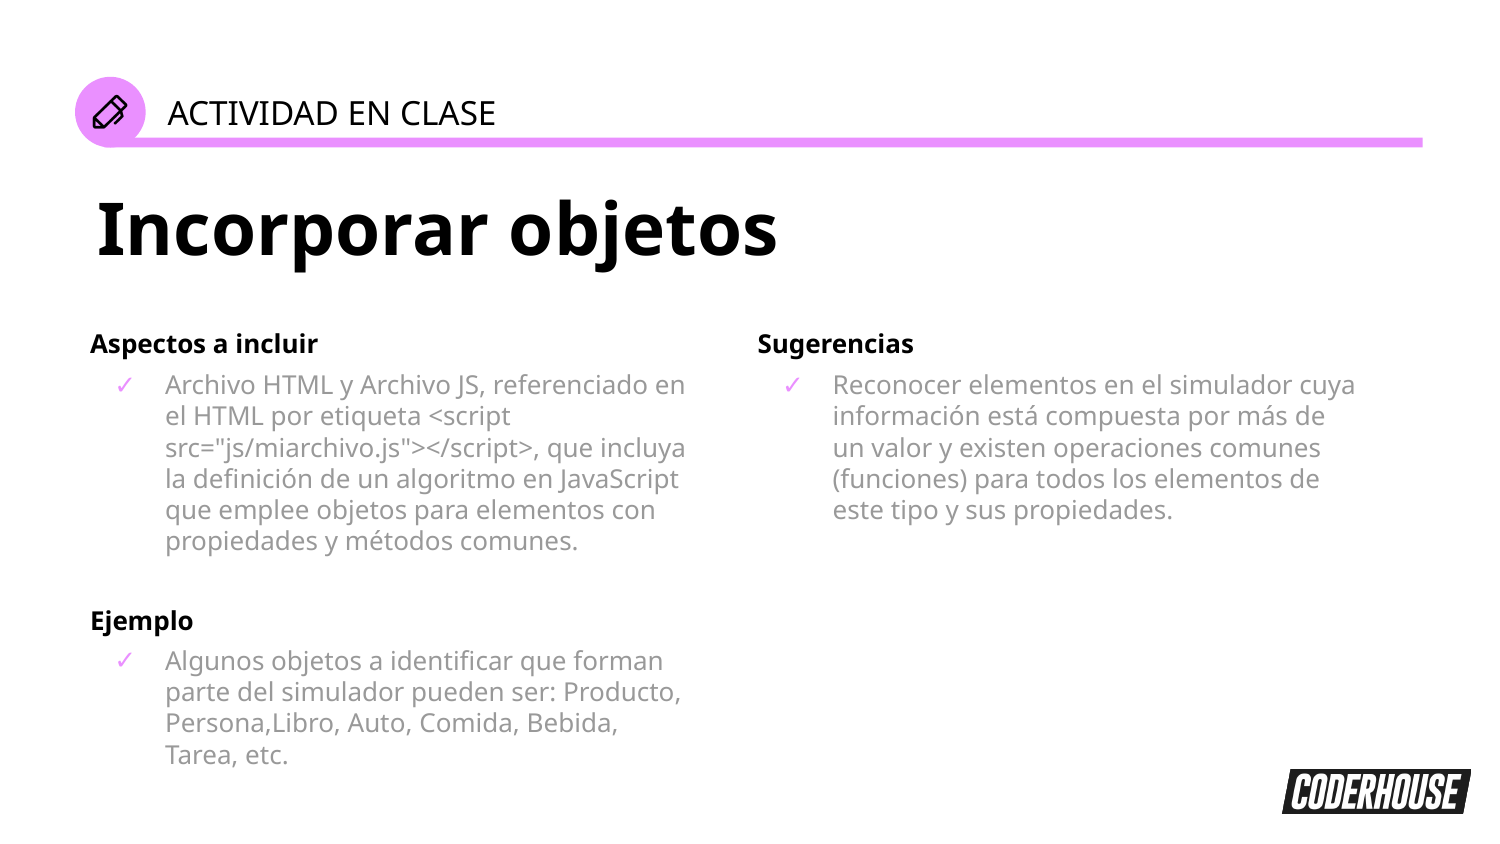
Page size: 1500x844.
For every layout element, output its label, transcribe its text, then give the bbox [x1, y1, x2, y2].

text_box Sugerencias Reconocer elementos en el simulador cuya información está compuesta por más de un valor y existen operaciones comunes (funciones) para todos los elementos de este tipo y sus propiedades. [742, 312, 1372, 540]
picture [1281, 769, 1471, 814]
text_box Incorporar objetos [82, 177, 1282, 287]
text_box ACTIVIDAD EN CLASE [152, 76, 557, 137]
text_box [74, 76, 146, 148]
text_box Aspectos a incluir Archivo HTML y Archivo JS, referenciado en el HTML por etiqueta <script src="js/miarchivo.js"></script>, que incluya la definición de un algoritmo en JavaScript que emplee objetos para elementos con propiedades y métodos comunes. Ejemplo Algunos objetos a identificar que forman parte del simulador pueden ser: Producto, Persona,Libro, Auto, Comida, Bebida, Tarea, etc. [74, 312, 704, 785]
text_box [150, 137, 1423, 148]
